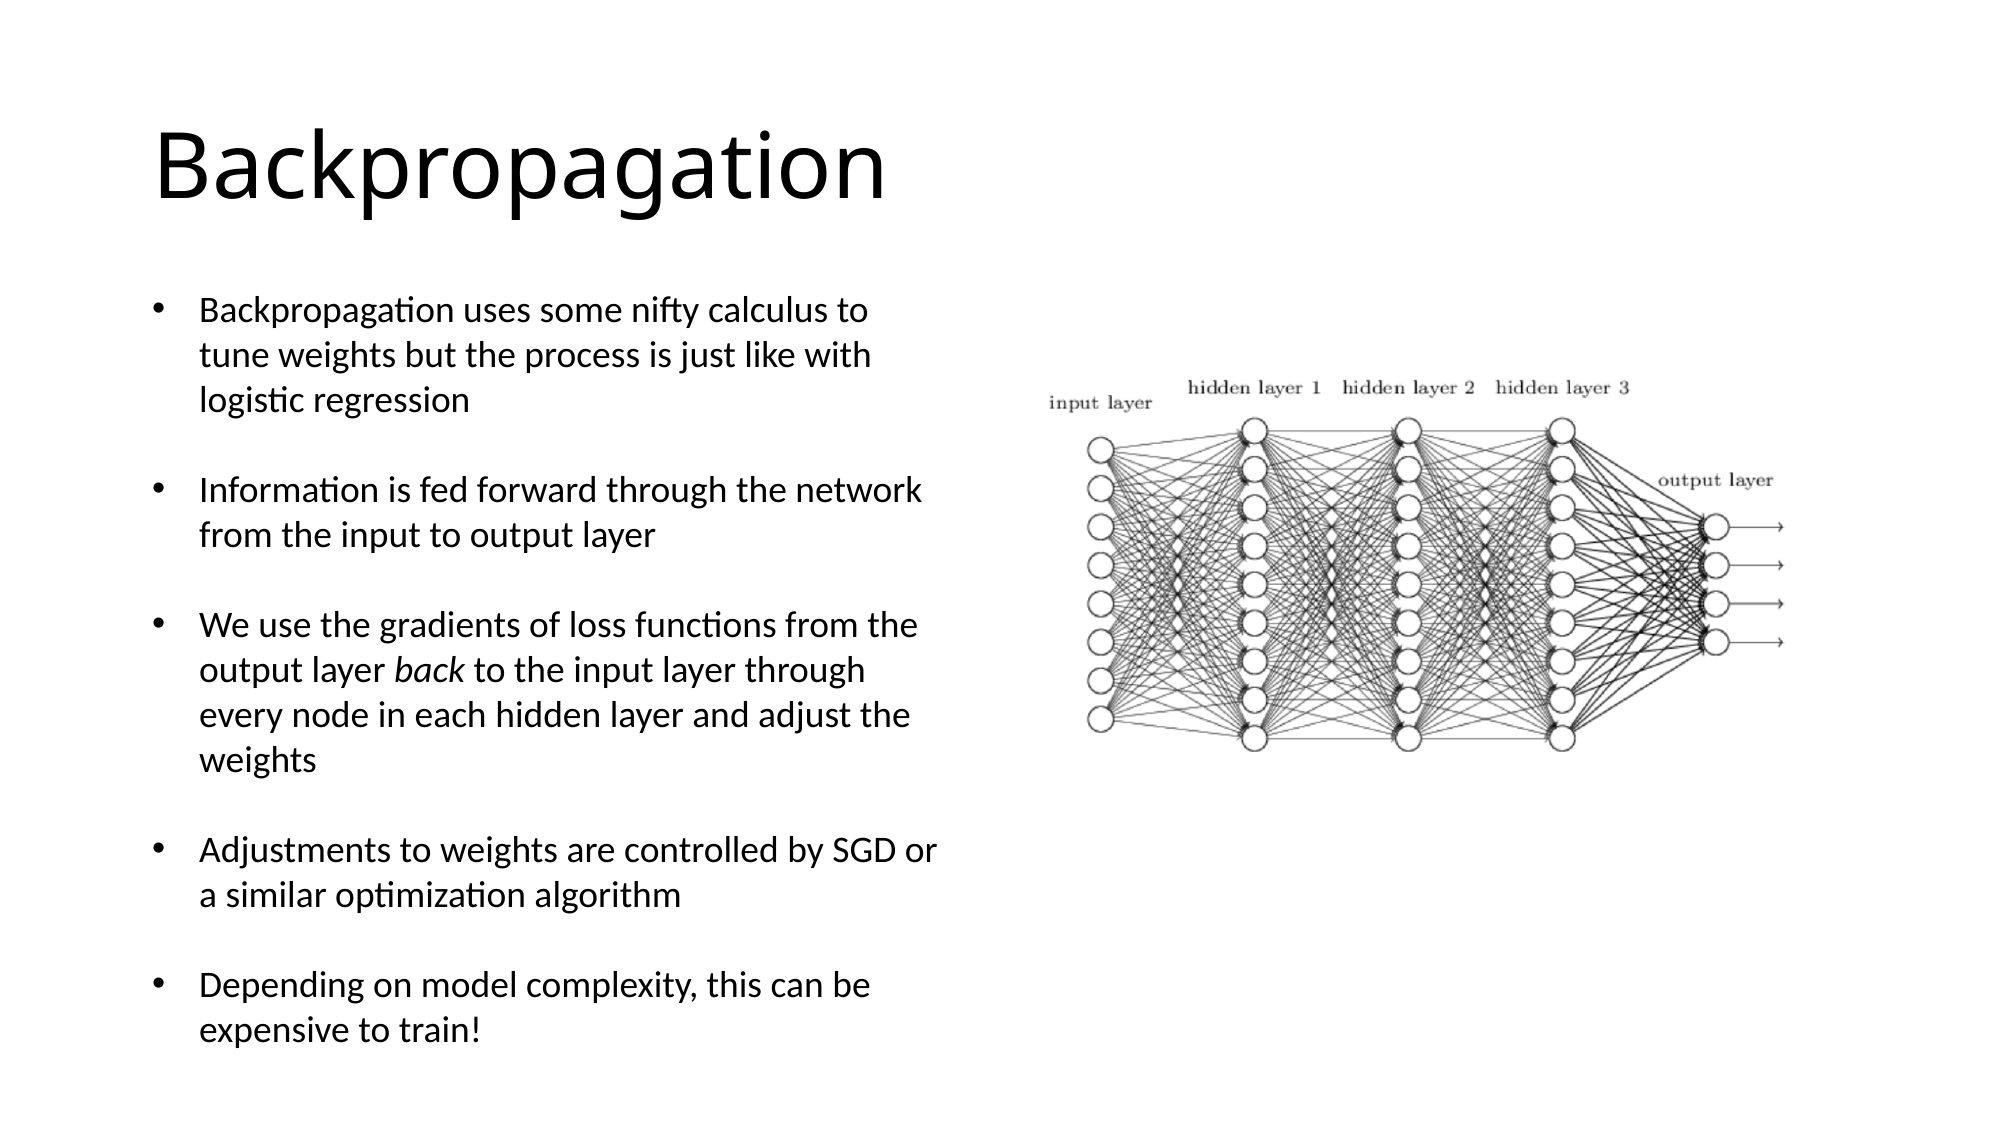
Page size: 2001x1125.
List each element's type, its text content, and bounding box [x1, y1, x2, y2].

text_box Backpropagation uses some nifty calculus to tune weights but the process is just like with logistic regression Information is fed forward through the network from the input to output layer We use the gradients of loss functions from the output layer back to the input layer through every node in each hidden layer and adjust the weights Adjustments to weights are controlled by SGD or a similar optimization algorithm Depending on model complexity, this can be expensive to train! [137, 277, 964, 1057]
title Backpropagation [137, 59, 1863, 278]
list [953, 309, 1870, 816]
